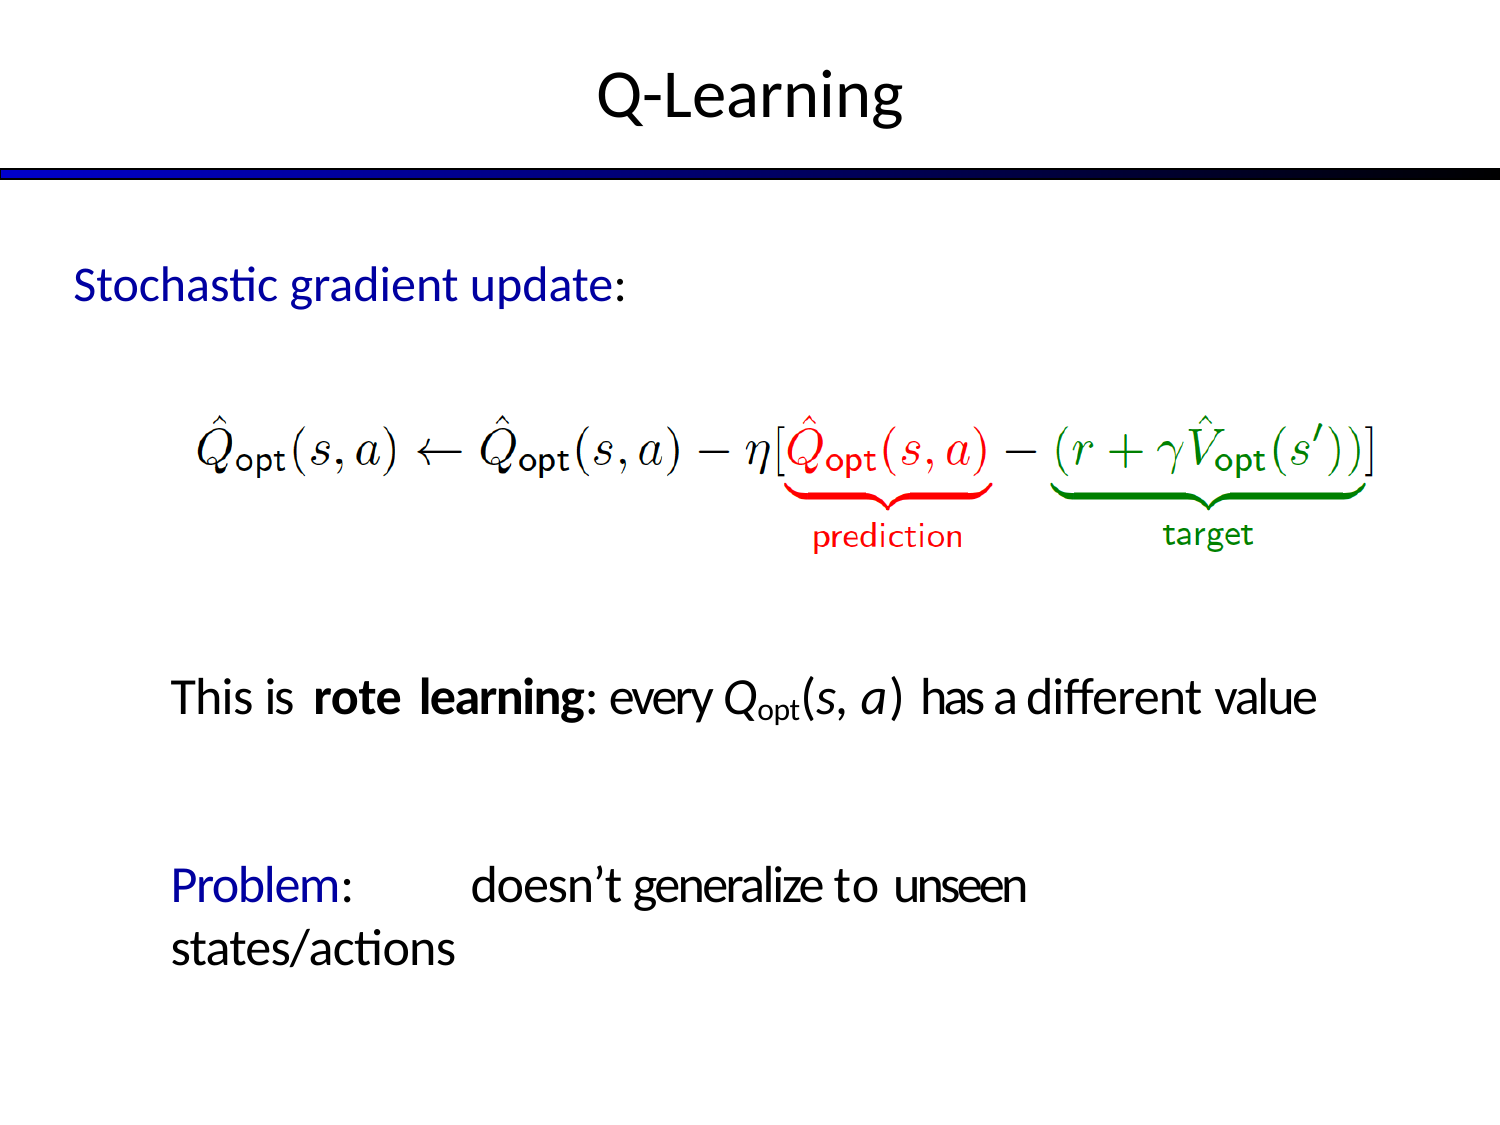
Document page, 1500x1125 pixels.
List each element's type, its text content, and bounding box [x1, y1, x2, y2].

list Stochastic gradient update: [56, 243, 1448, 1036]
title Q-Learning [0, 0, 1500, 184]
picture [147, 361, 1423, 593]
text_box This is rote learning: every Qopt(s, a) has a different value Problem: doesn’t generalize to unseen states/actions [147, 652, 1341, 1049]
